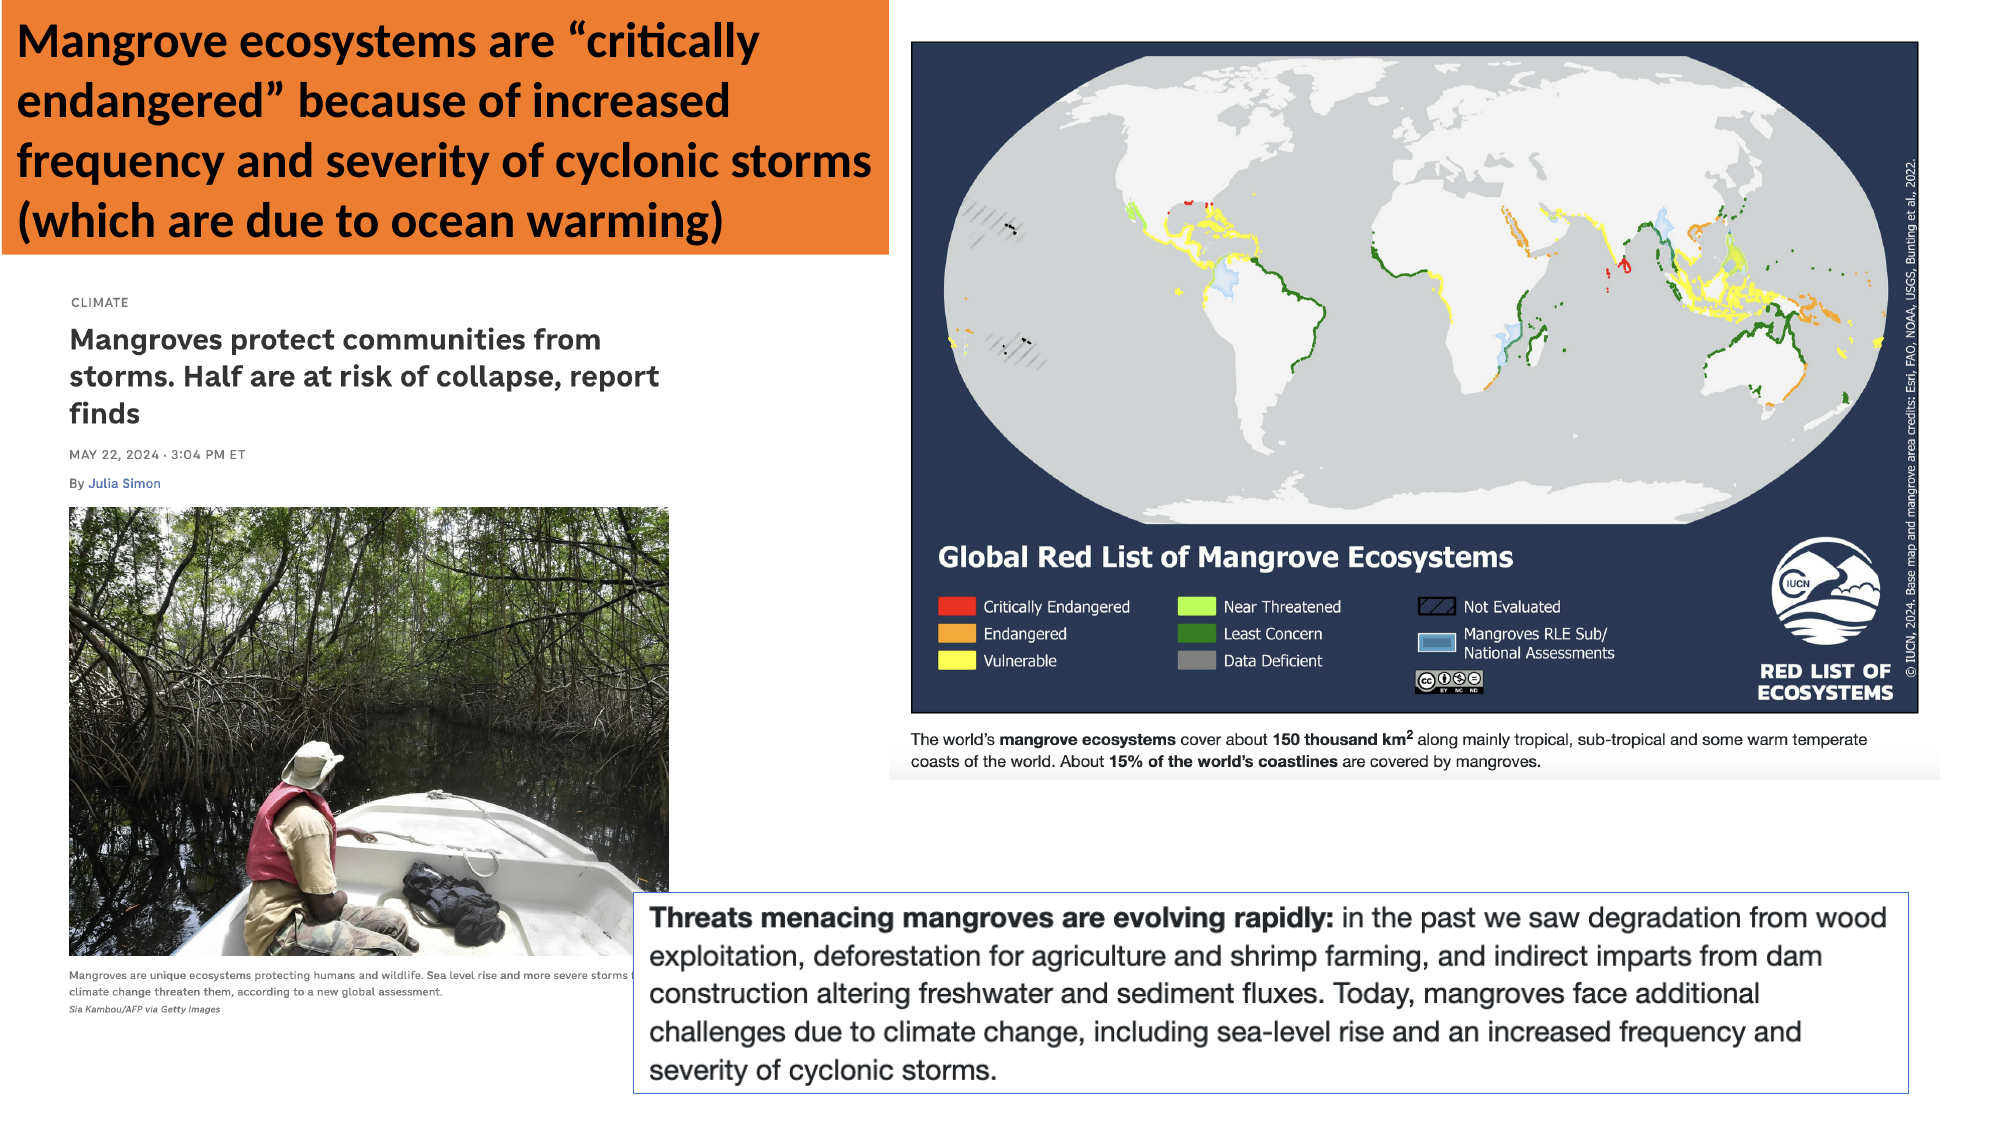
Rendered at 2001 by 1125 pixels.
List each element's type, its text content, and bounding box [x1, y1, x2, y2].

picture [888, 31, 1940, 780]
picture [46, 281, 1909, 1094]
text_box Mangrove ecosystems are “critically endangered” because of increased frequency and severity of cyclonic storms (which are due to ocean warming) [1, 0, 889, 255]
